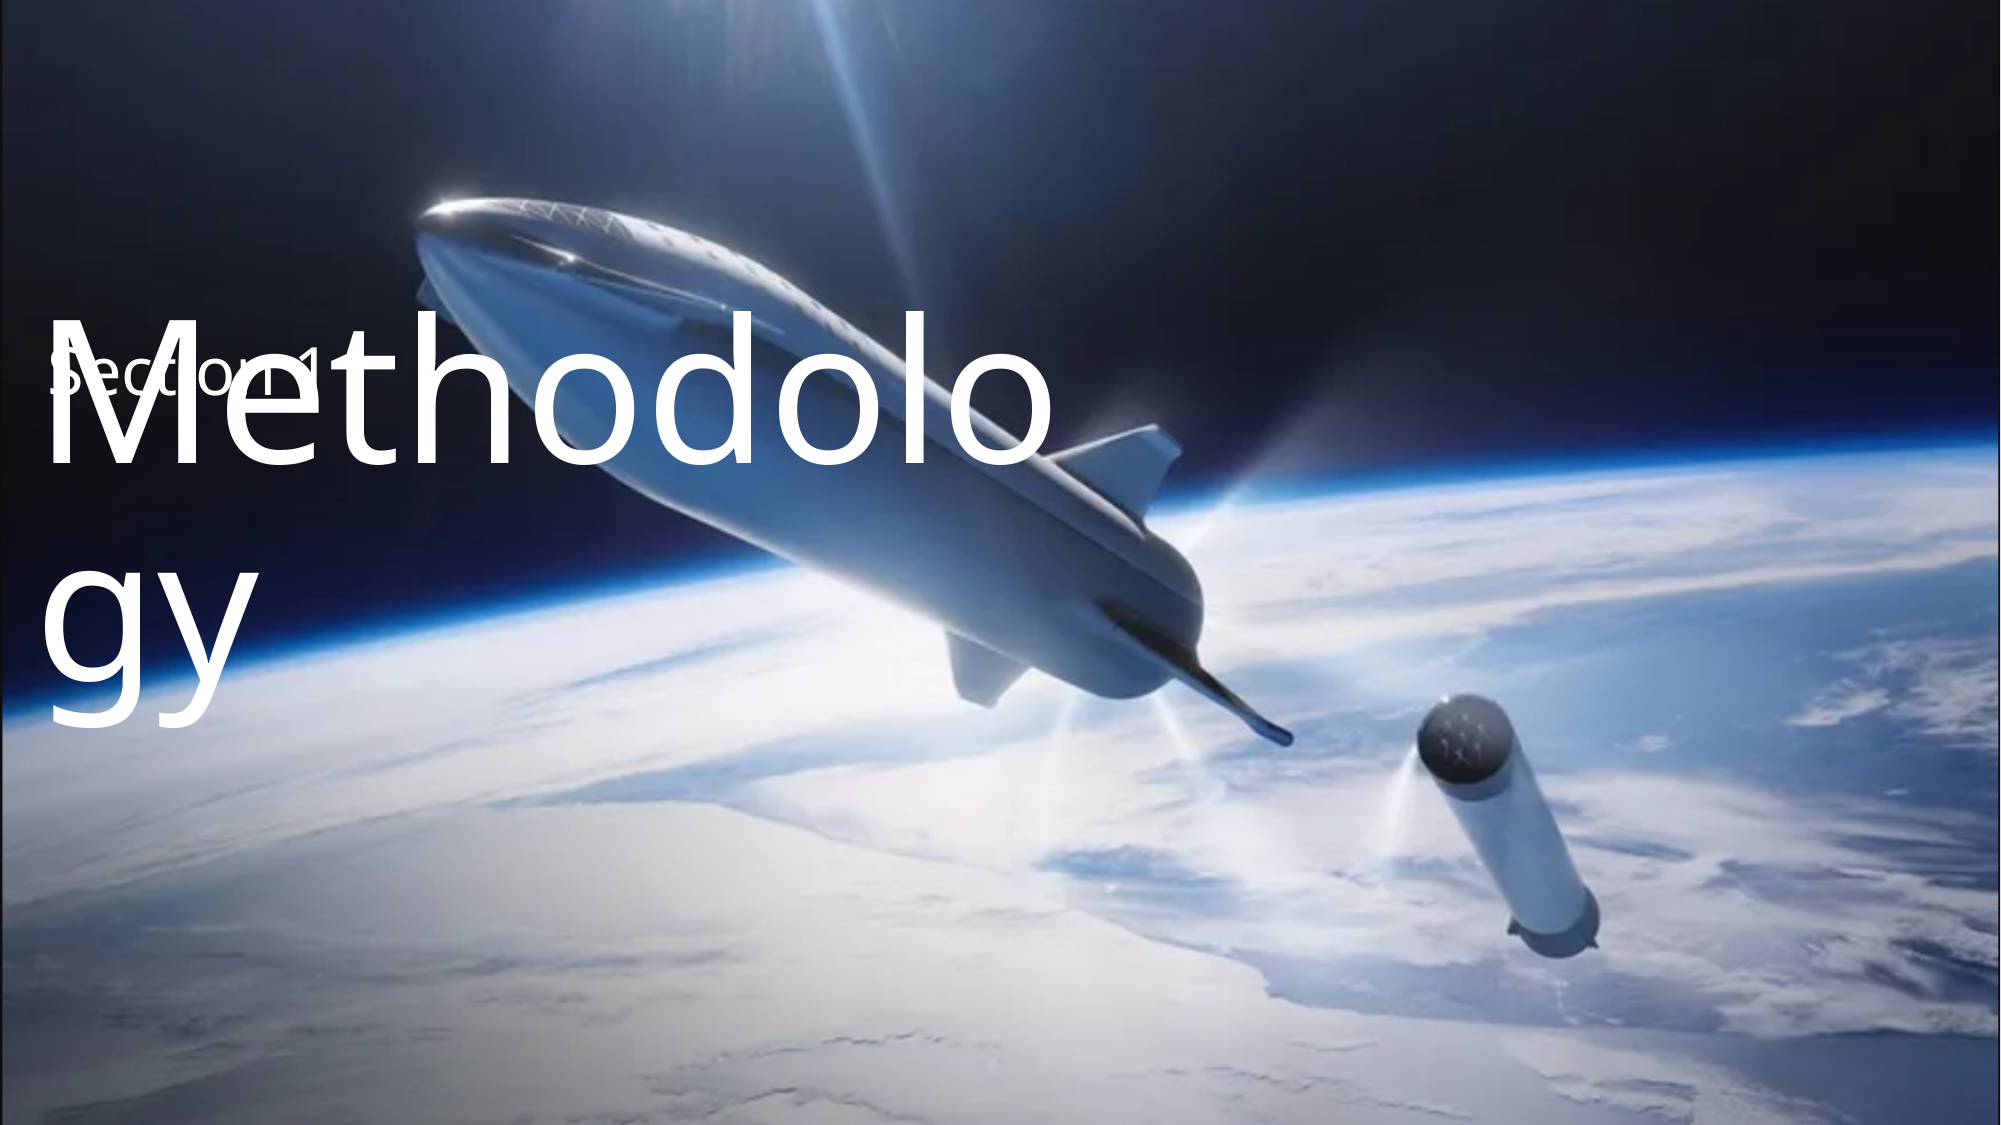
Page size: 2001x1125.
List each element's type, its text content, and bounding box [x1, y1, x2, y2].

text_box Section 1 [32, 191, 1130, 557]
title Methodology [19, 324, 1117, 690]
picture [0, 0, 2001, 1125]
